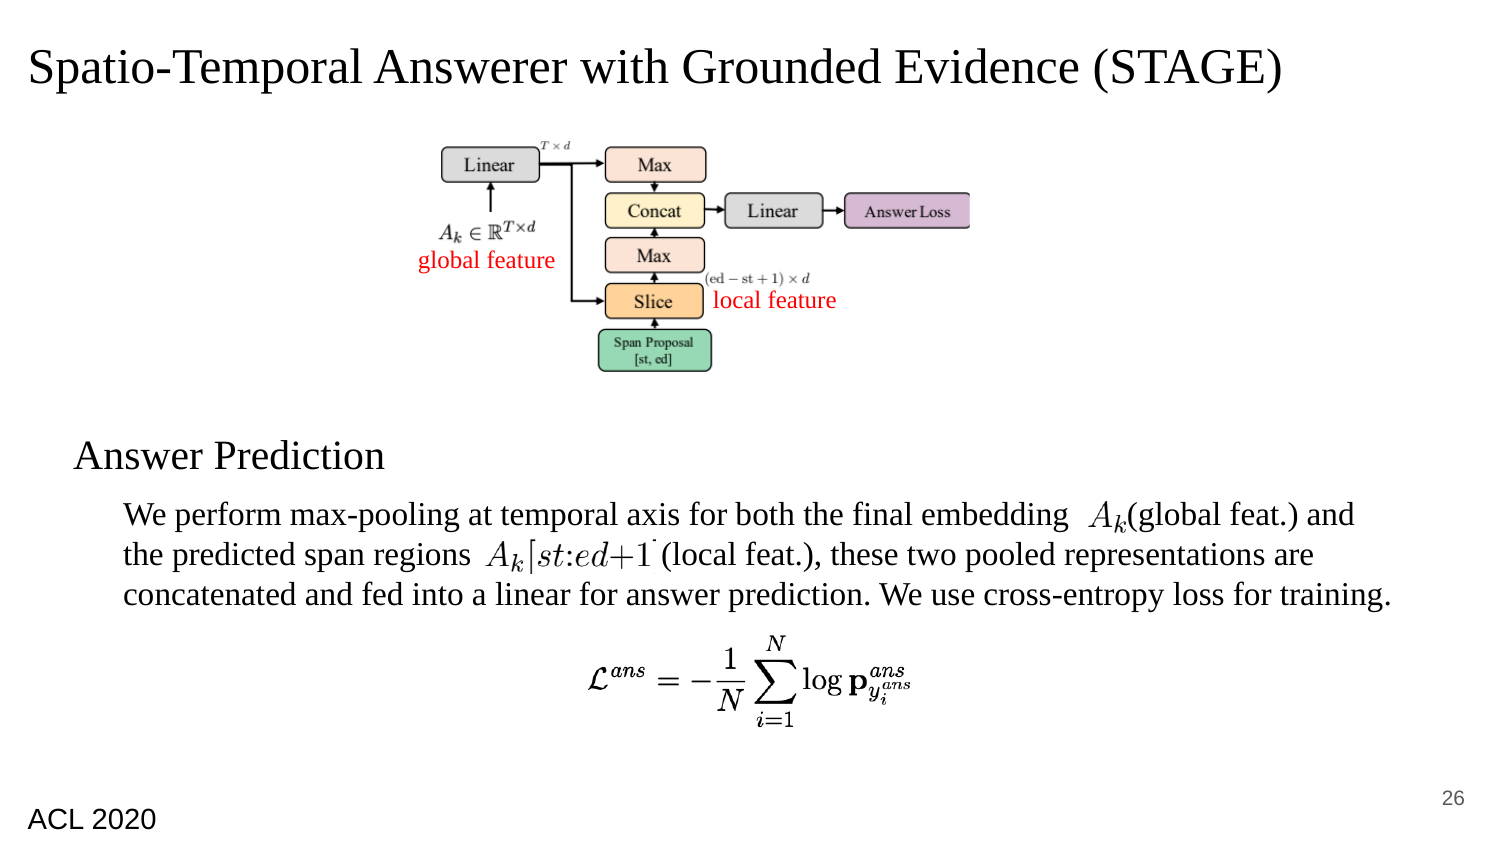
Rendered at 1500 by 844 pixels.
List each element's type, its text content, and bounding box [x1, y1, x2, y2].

text_box Spatio-Temporal Answerer with Grounded Evidence (STAGE) [12, 18, 1324, 95]
picture [1087, 498, 1131, 539]
slide_number 25 [1389, 764, 1480, 830]
picture [484, 538, 657, 574]
text_box Answer Prediction [58, 420, 401, 486]
picture [437, 141, 970, 374]
text_box We perform max-pooling at temporal axis for both the final embedding (global feat.) and the predicted span regions (local feat.), these two pooled representations are concatenated and fed into a linear for answer prediction. We use cross-entropy loss for training. [108, 485, 1419, 620]
picture [586, 621, 914, 734]
text_box ACL 2020 [12, 784, 321, 834]
text_box global feature [403, 236, 432, 281]
